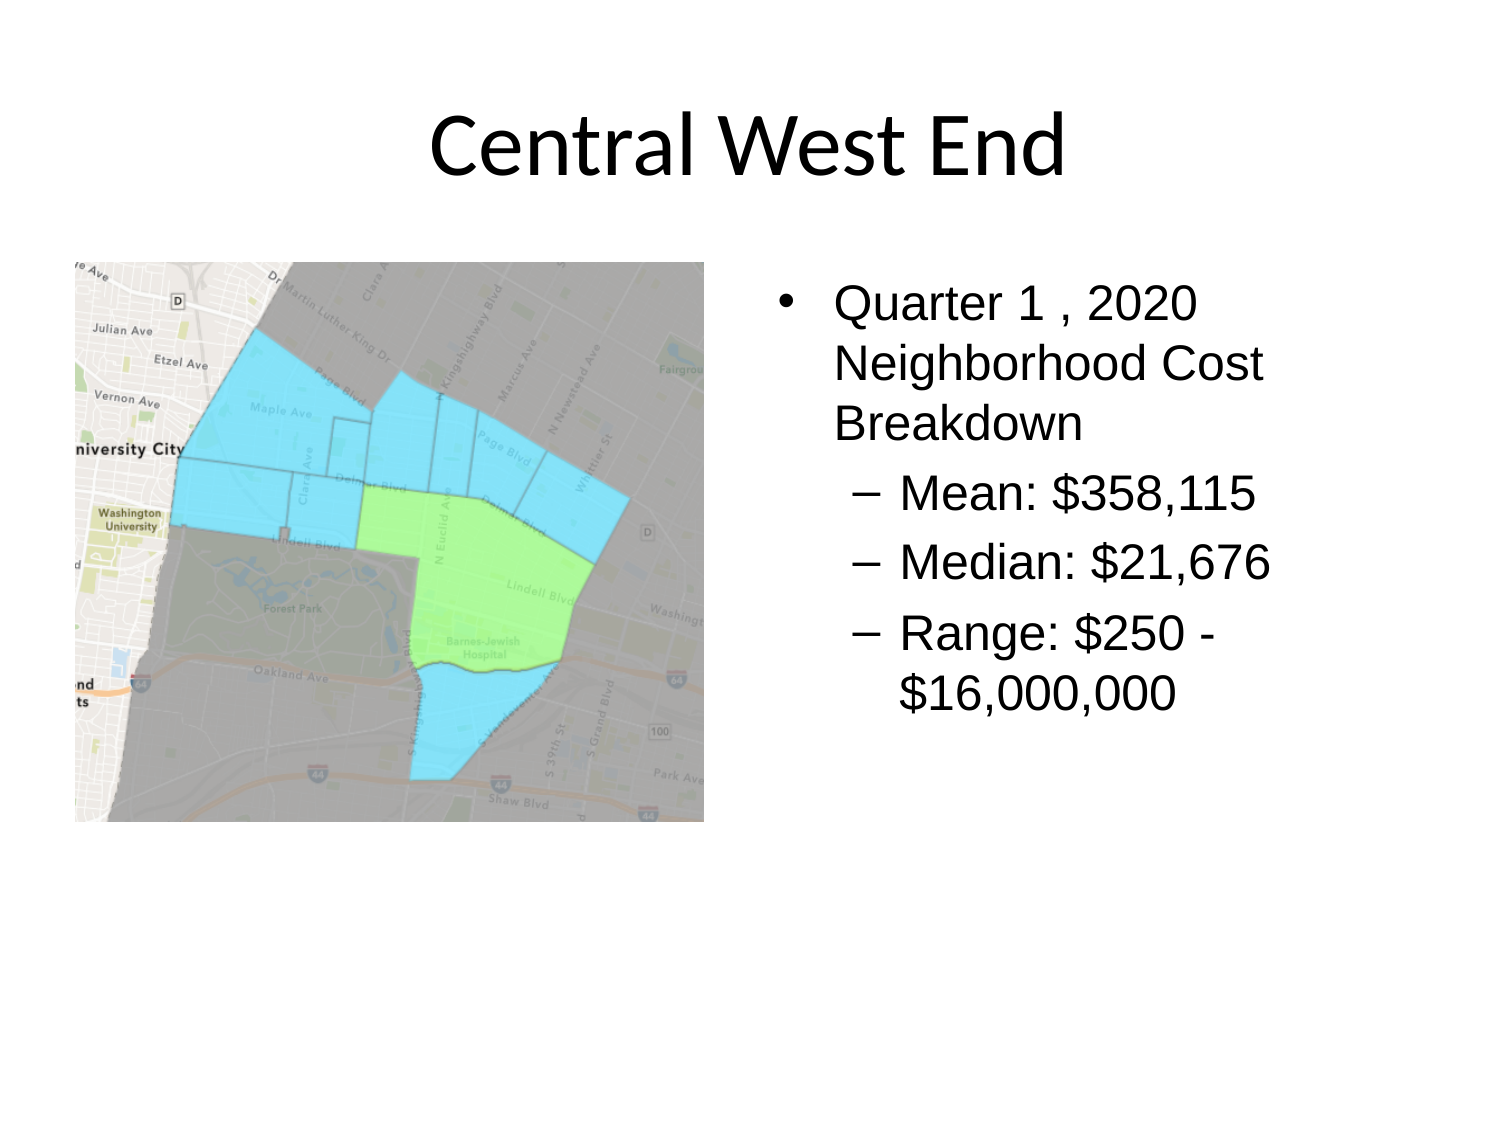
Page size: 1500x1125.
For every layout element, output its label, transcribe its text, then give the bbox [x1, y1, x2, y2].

list Quarter 1 , 2020 Neighborhood Cost Breakdown Mean: $358,115 Median: $21,676 Range: $250 - $16,000,000 [762, 262, 1425, 1005]
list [74, 262, 704, 823]
title Central West End [75, 45, 1425, 233]
